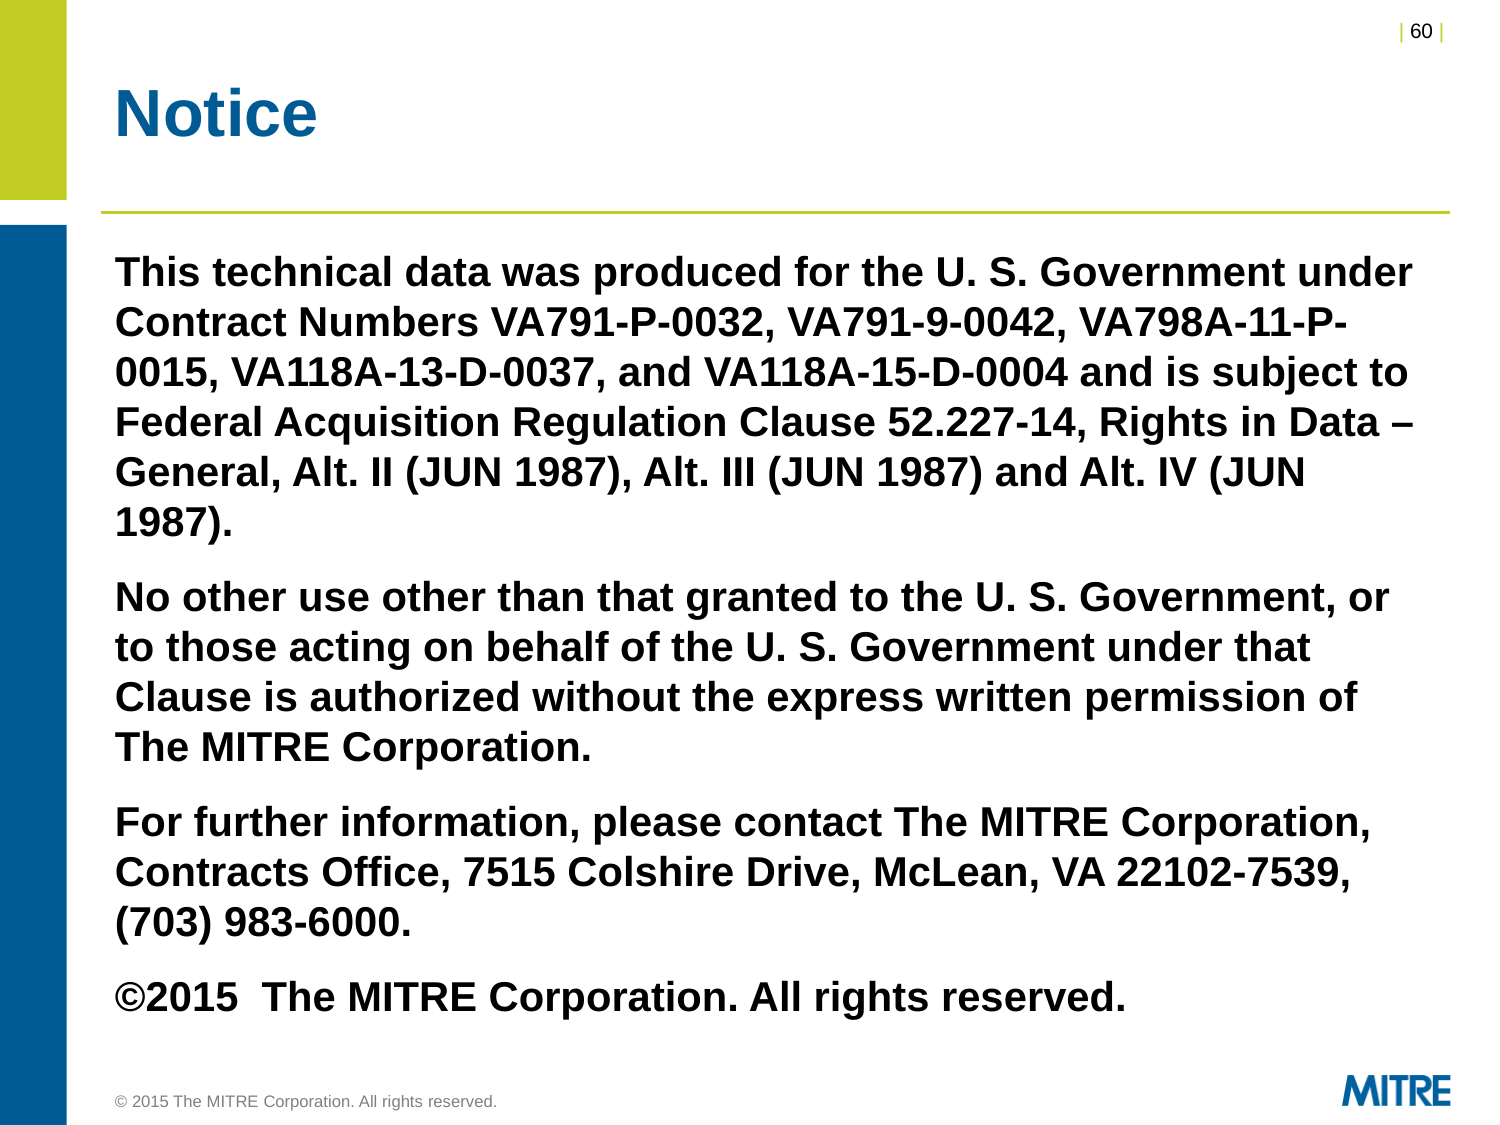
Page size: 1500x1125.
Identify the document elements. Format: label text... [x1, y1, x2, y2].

picture [1342, 1072, 1453, 1113]
list This technical data was produced for the U. S. Government under Contract Numbers VA791-P-0032, VA791-9-0042, VA798A-11-P-0015, VA118A-13-D-0037, and VA118A-15-D-0004 and is subject to Federal Acquisition Regulation Clause 52.227-14, Rights in Data – General, Alt. II (JUN 1987), Alt. III (JUN 1987) and Alt. IV (JUN 1987). No other use other than that granted to the U. S. Government, or to those acting on behalf of the U. S. Government under that Clause is authorized without the express written permission of The MITRE Corporation. For further information, please contact The MITRE Corporation, Contracts Office, 7515 Colshire Drive, McLean, VA 22102-7539, (703) 983-6000. ©2015 The MITRE Corporation. All rights reserved. [99, 237, 1450, 1052]
title Notice [99, 45, 1450, 188]
